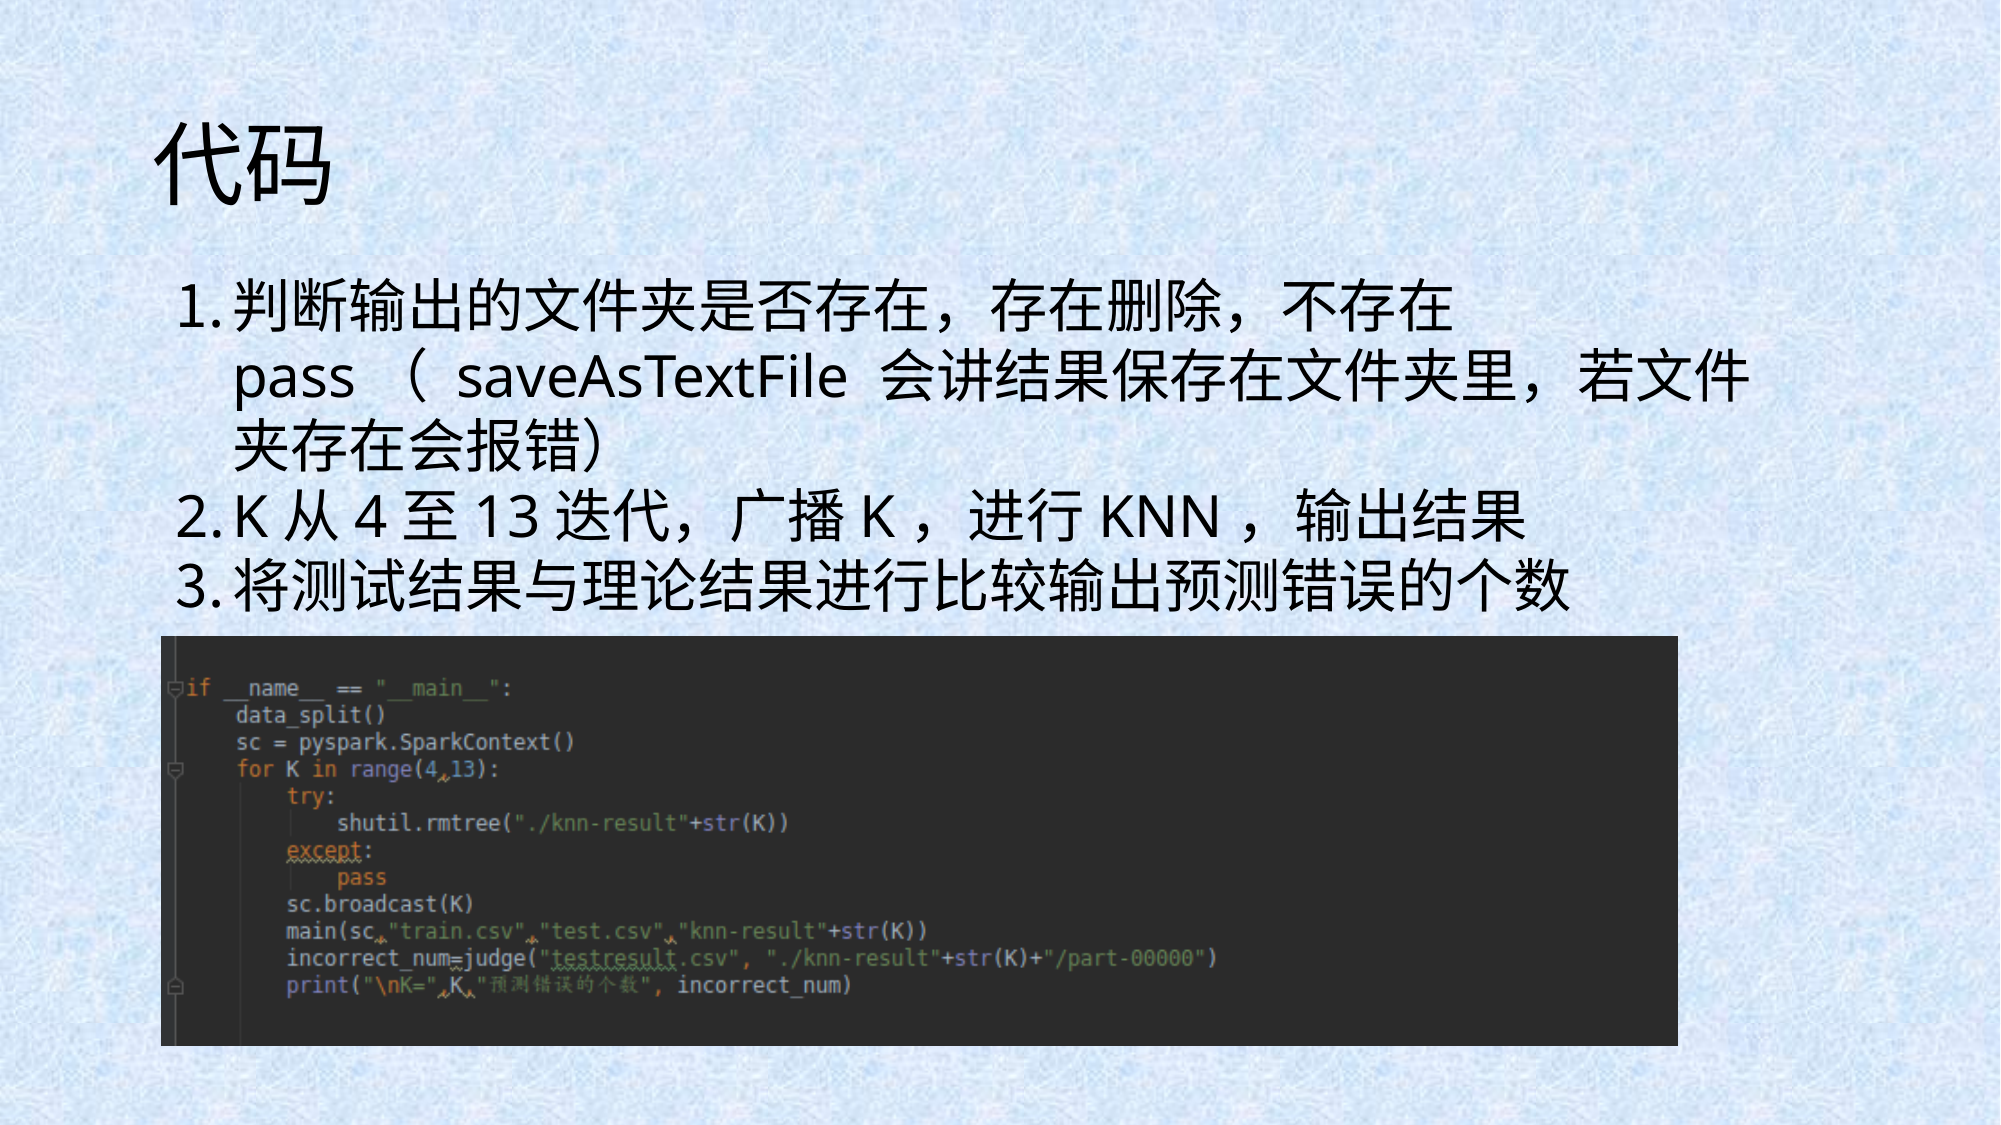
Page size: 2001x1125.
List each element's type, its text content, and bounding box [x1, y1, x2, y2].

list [161, 636, 1678, 1046]
picture [0, 0, 2001, 1125]
title 代码 [137, 59, 1863, 278]
text_box 判断输出的文件夹是否存在，存在删除，不存在pass（ saveAsTextFile 会讲结果保存在文件夹里，若文件夹存在会报错） K从4至13迭代，广播K，进行KNN，输出结果 将测试结果与理论结果进行比较输出预测错误的个数 [161, 261, 1804, 627]
